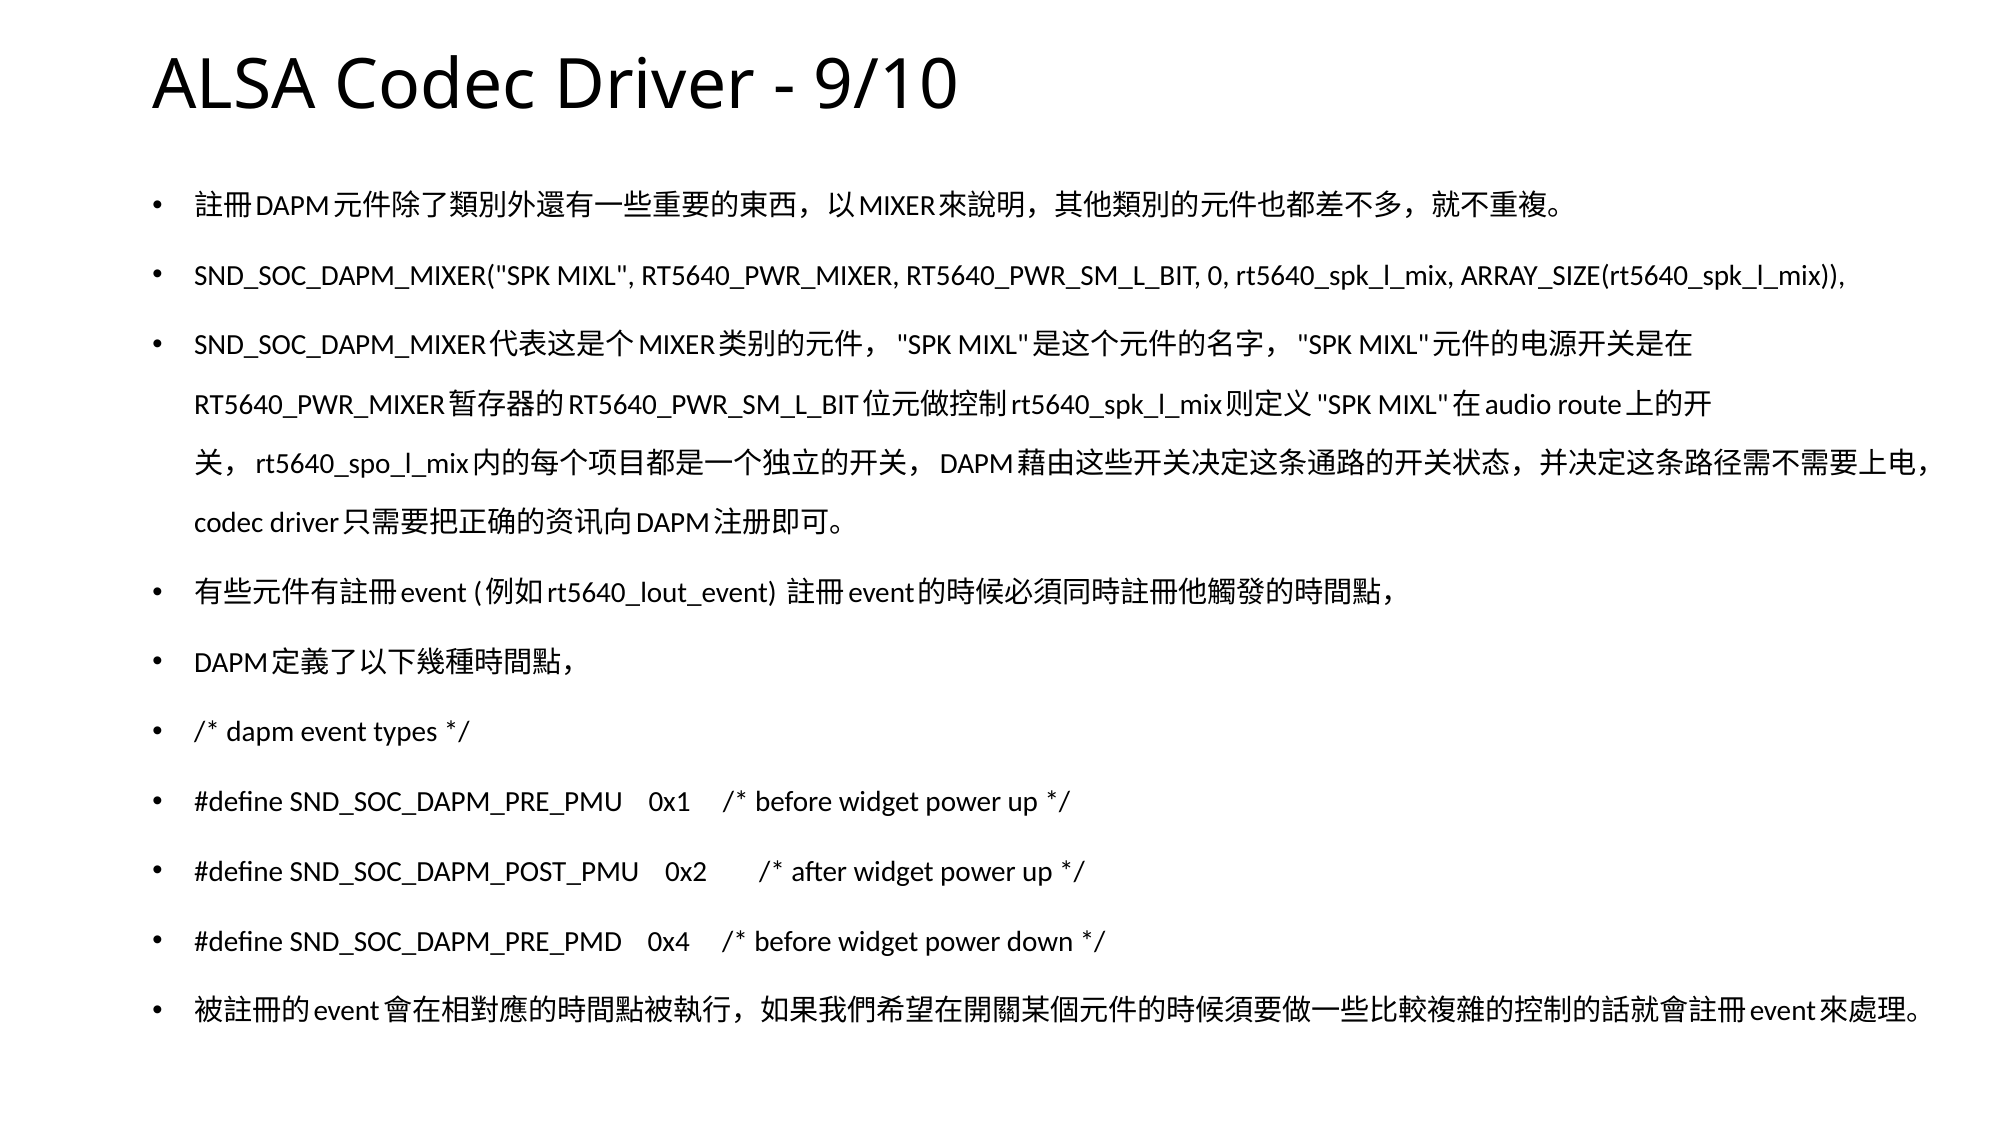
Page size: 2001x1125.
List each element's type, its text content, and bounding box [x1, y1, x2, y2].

list 註冊DAPM元件除了類別外還有一些重要的東西，以MIXER來說明，其他類別的元件也都差不多，就不重複。 SND_SOC_DAPM_MIXER("SPK MIXL", RT5640_PWR_MIXER, RT5640_PWR_SM_L_BIT, 0, rt5640_spk_l_mix, ARRAY_SIZE(rt5640_spk_l_mix)), SND_SOC_DAPM_MIXER代表这是个MIXER类别的元件，"SPK MIXL"是这个元件的名字，"SPK MIXL"元件的电源开关是在RT5640_PWR_MIXER暂存器的RT5640_PWR_SM_L_BIT位元做控制rt5640_spk_l_mix则定义"SPK MIXL"在audio route上的开关，rt5640_spo_l_mix内的每个项目都是一个独立的开关，DAPM藉由这些开关决定这条通路的开关状态，并决定这条路径需不需要上电，codec driver只需要把正确的资讯向DAPM注册即可。 有些元件有註冊event (例如rt5640_lout_event) 註冊event的時候必須同時註冊他觸發的時間點， DAPM定義了以下幾種時間點， /* dapm event types */ #define SND_SOC_DAPM_PRE_PMU 0x1 /* before widget power up */ #define SND_SOC_DAPM_POST_PMU 0x2 /* after widget power up */ #define SND_SOC_DAPM_PRE_PMD 0x4 /* before widget power down */ 被註冊的event會在相對應的時間點被執行，如果我們希望在開關某個元件的時候須要做一些比較複雜的控制的話就會註冊event來處理。 [137, 154, 1944, 1097]
title ALSA Codec Driver - 9/10 [137, 40, 1863, 132]
